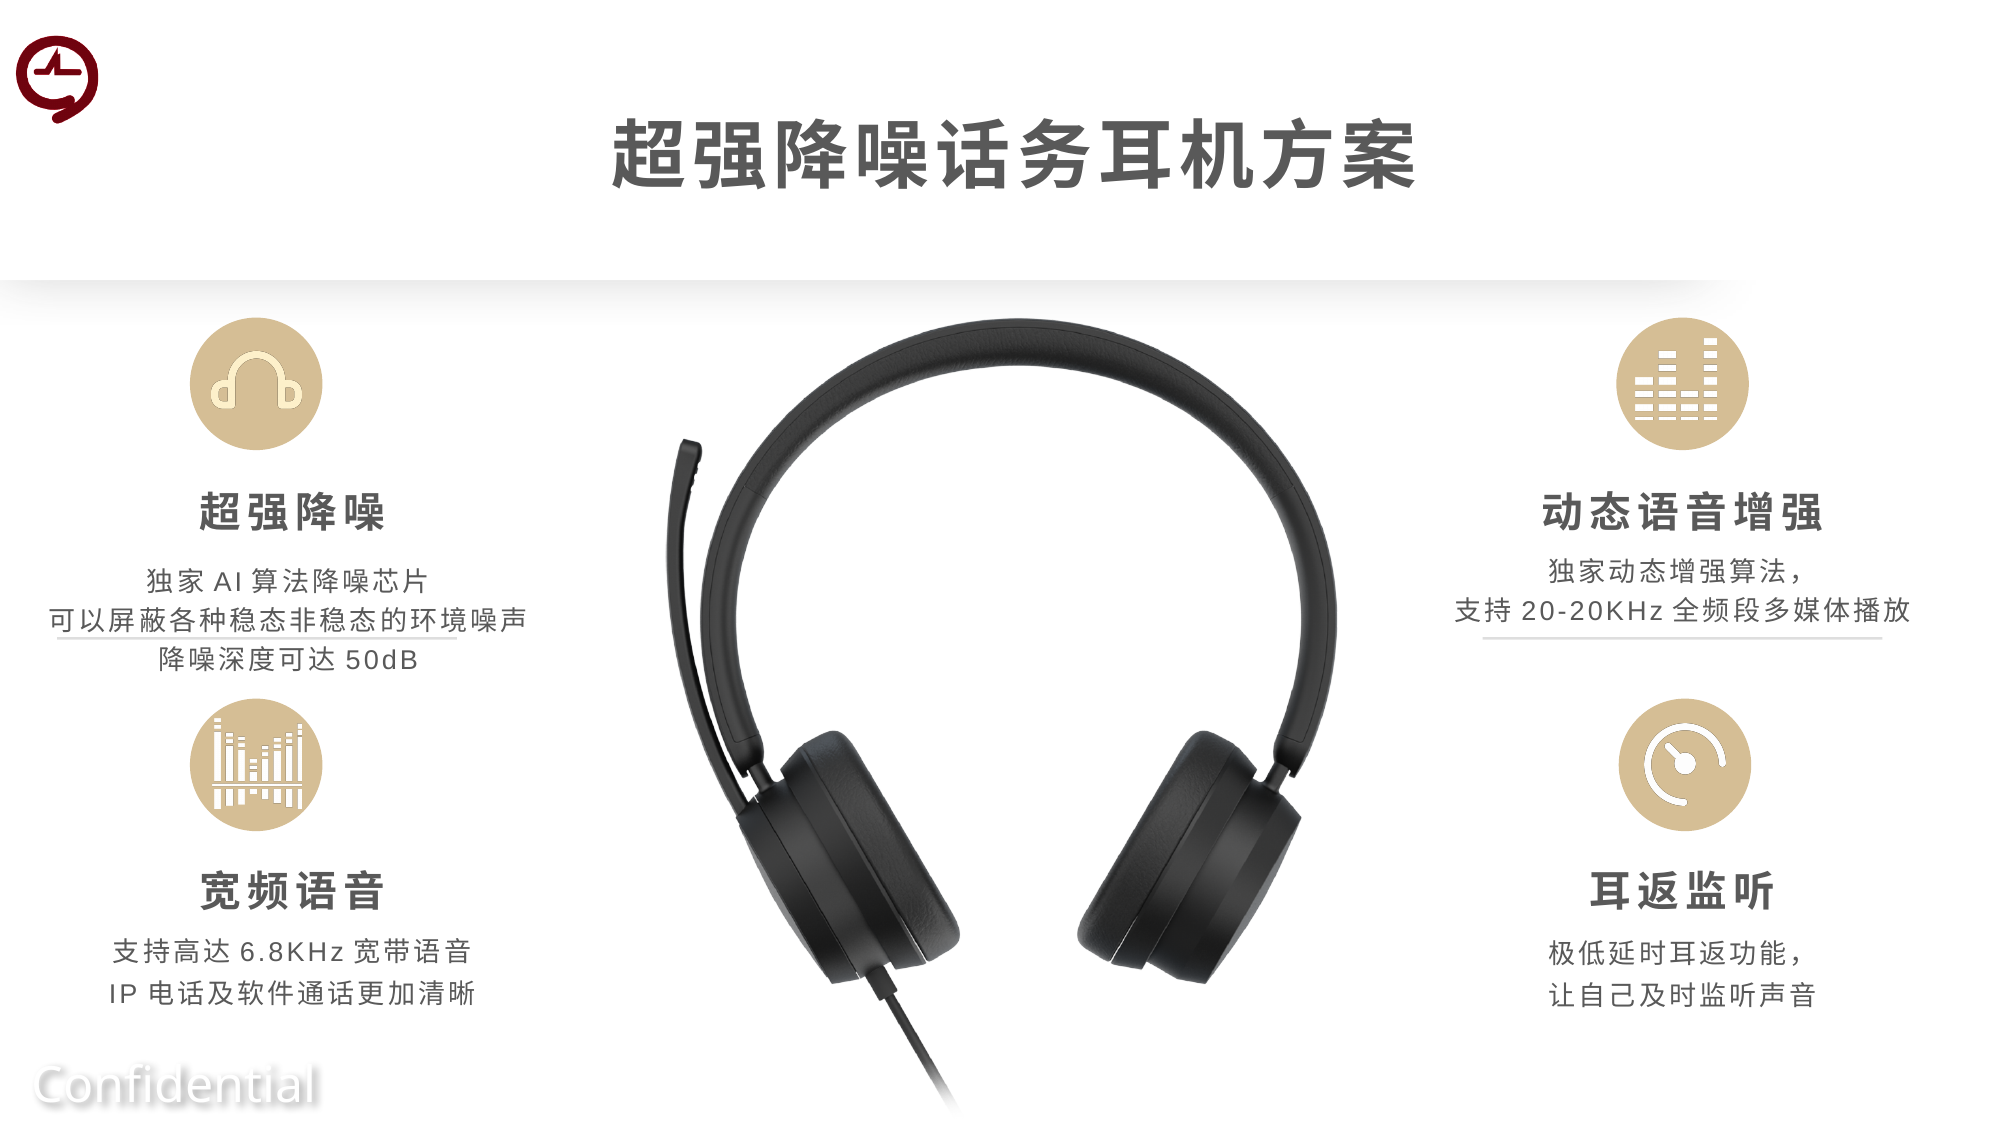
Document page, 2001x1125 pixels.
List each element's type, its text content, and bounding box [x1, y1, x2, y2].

text_box [0, 0, 2000, 281]
text_box 动态语音增强 [1402, 468, 1963, 532]
text_box 支持高达6.8KHz宽带语音 IP电话及软件通话更加清晰 [11, 917, 573, 970]
picture [0, 33, 116, 125]
picture [1644, 723, 1726, 806]
text_box 独家动态增强算法， 支持20-20KHz全频段多媒体播放 [1402, 540, 1963, 593]
text_box [188, 316, 324, 452]
text_box 独家AI算法降噪芯片 可以屏蔽各种稳态非稳态的环境噪声 降噪深度可达50dB [9, 550, 567, 633]
picture [211, 335, 302, 425]
text_box 极低延时耳返功能， 让自己及时监听声音 [1402, 919, 1963, 972]
text_box 超强降噪话务耳机方案 [529, 81, 1500, 199]
text_box Confidential [20, 1041, 329, 1125]
text_box 超强降噪 [11, 468, 573, 532]
picture [212, 718, 302, 809]
text_box [1617, 697, 1753, 833]
picture [665, 317, 1338, 1120]
text_box 耳返监听 [1402, 847, 1963, 910]
text_box 宽频语音 [11, 847, 573, 910]
text_box [188, 697, 324, 833]
text_box [1615, 316, 1750, 452]
picture [1634, 338, 1717, 420]
